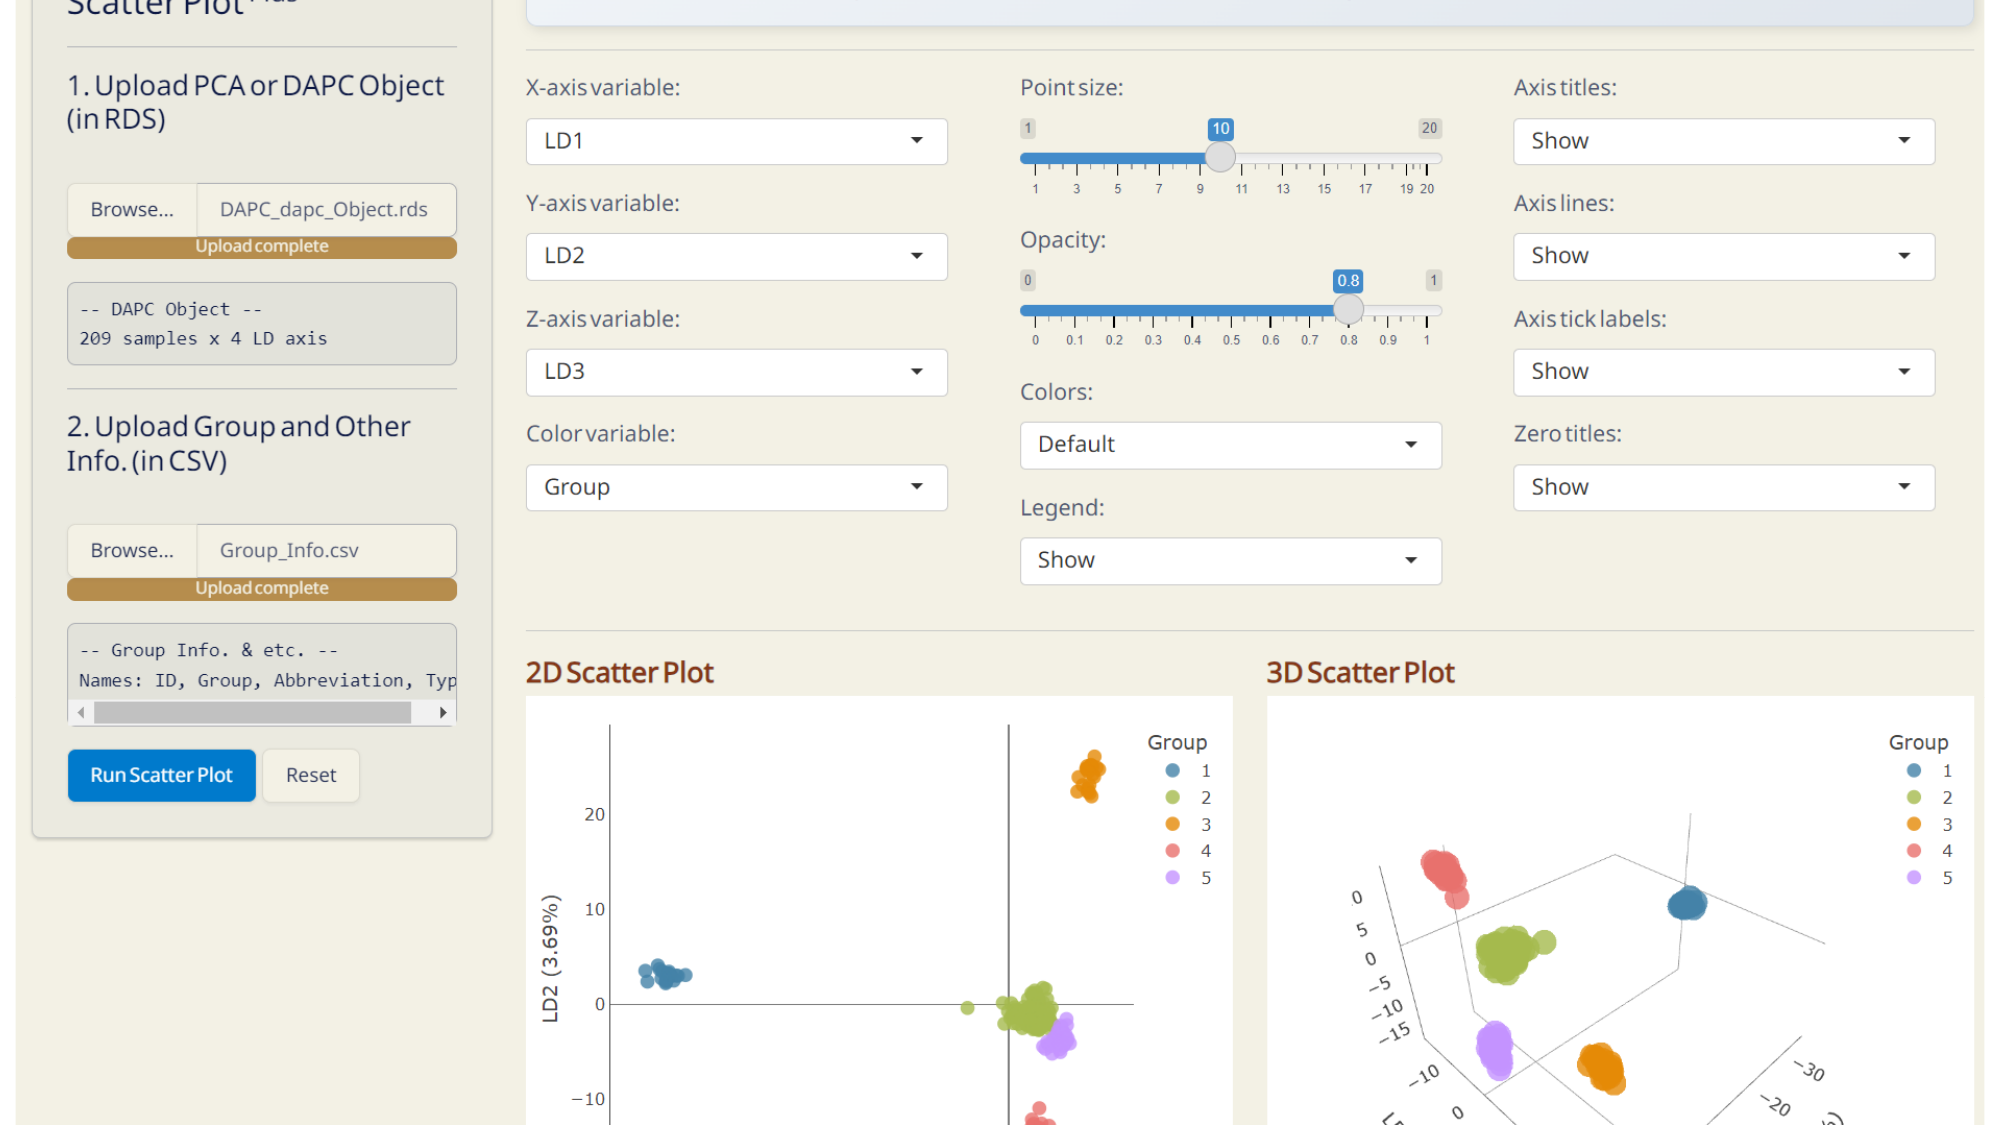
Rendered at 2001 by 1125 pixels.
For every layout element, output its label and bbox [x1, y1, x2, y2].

text_box [15, 0, 1985, 1125]
